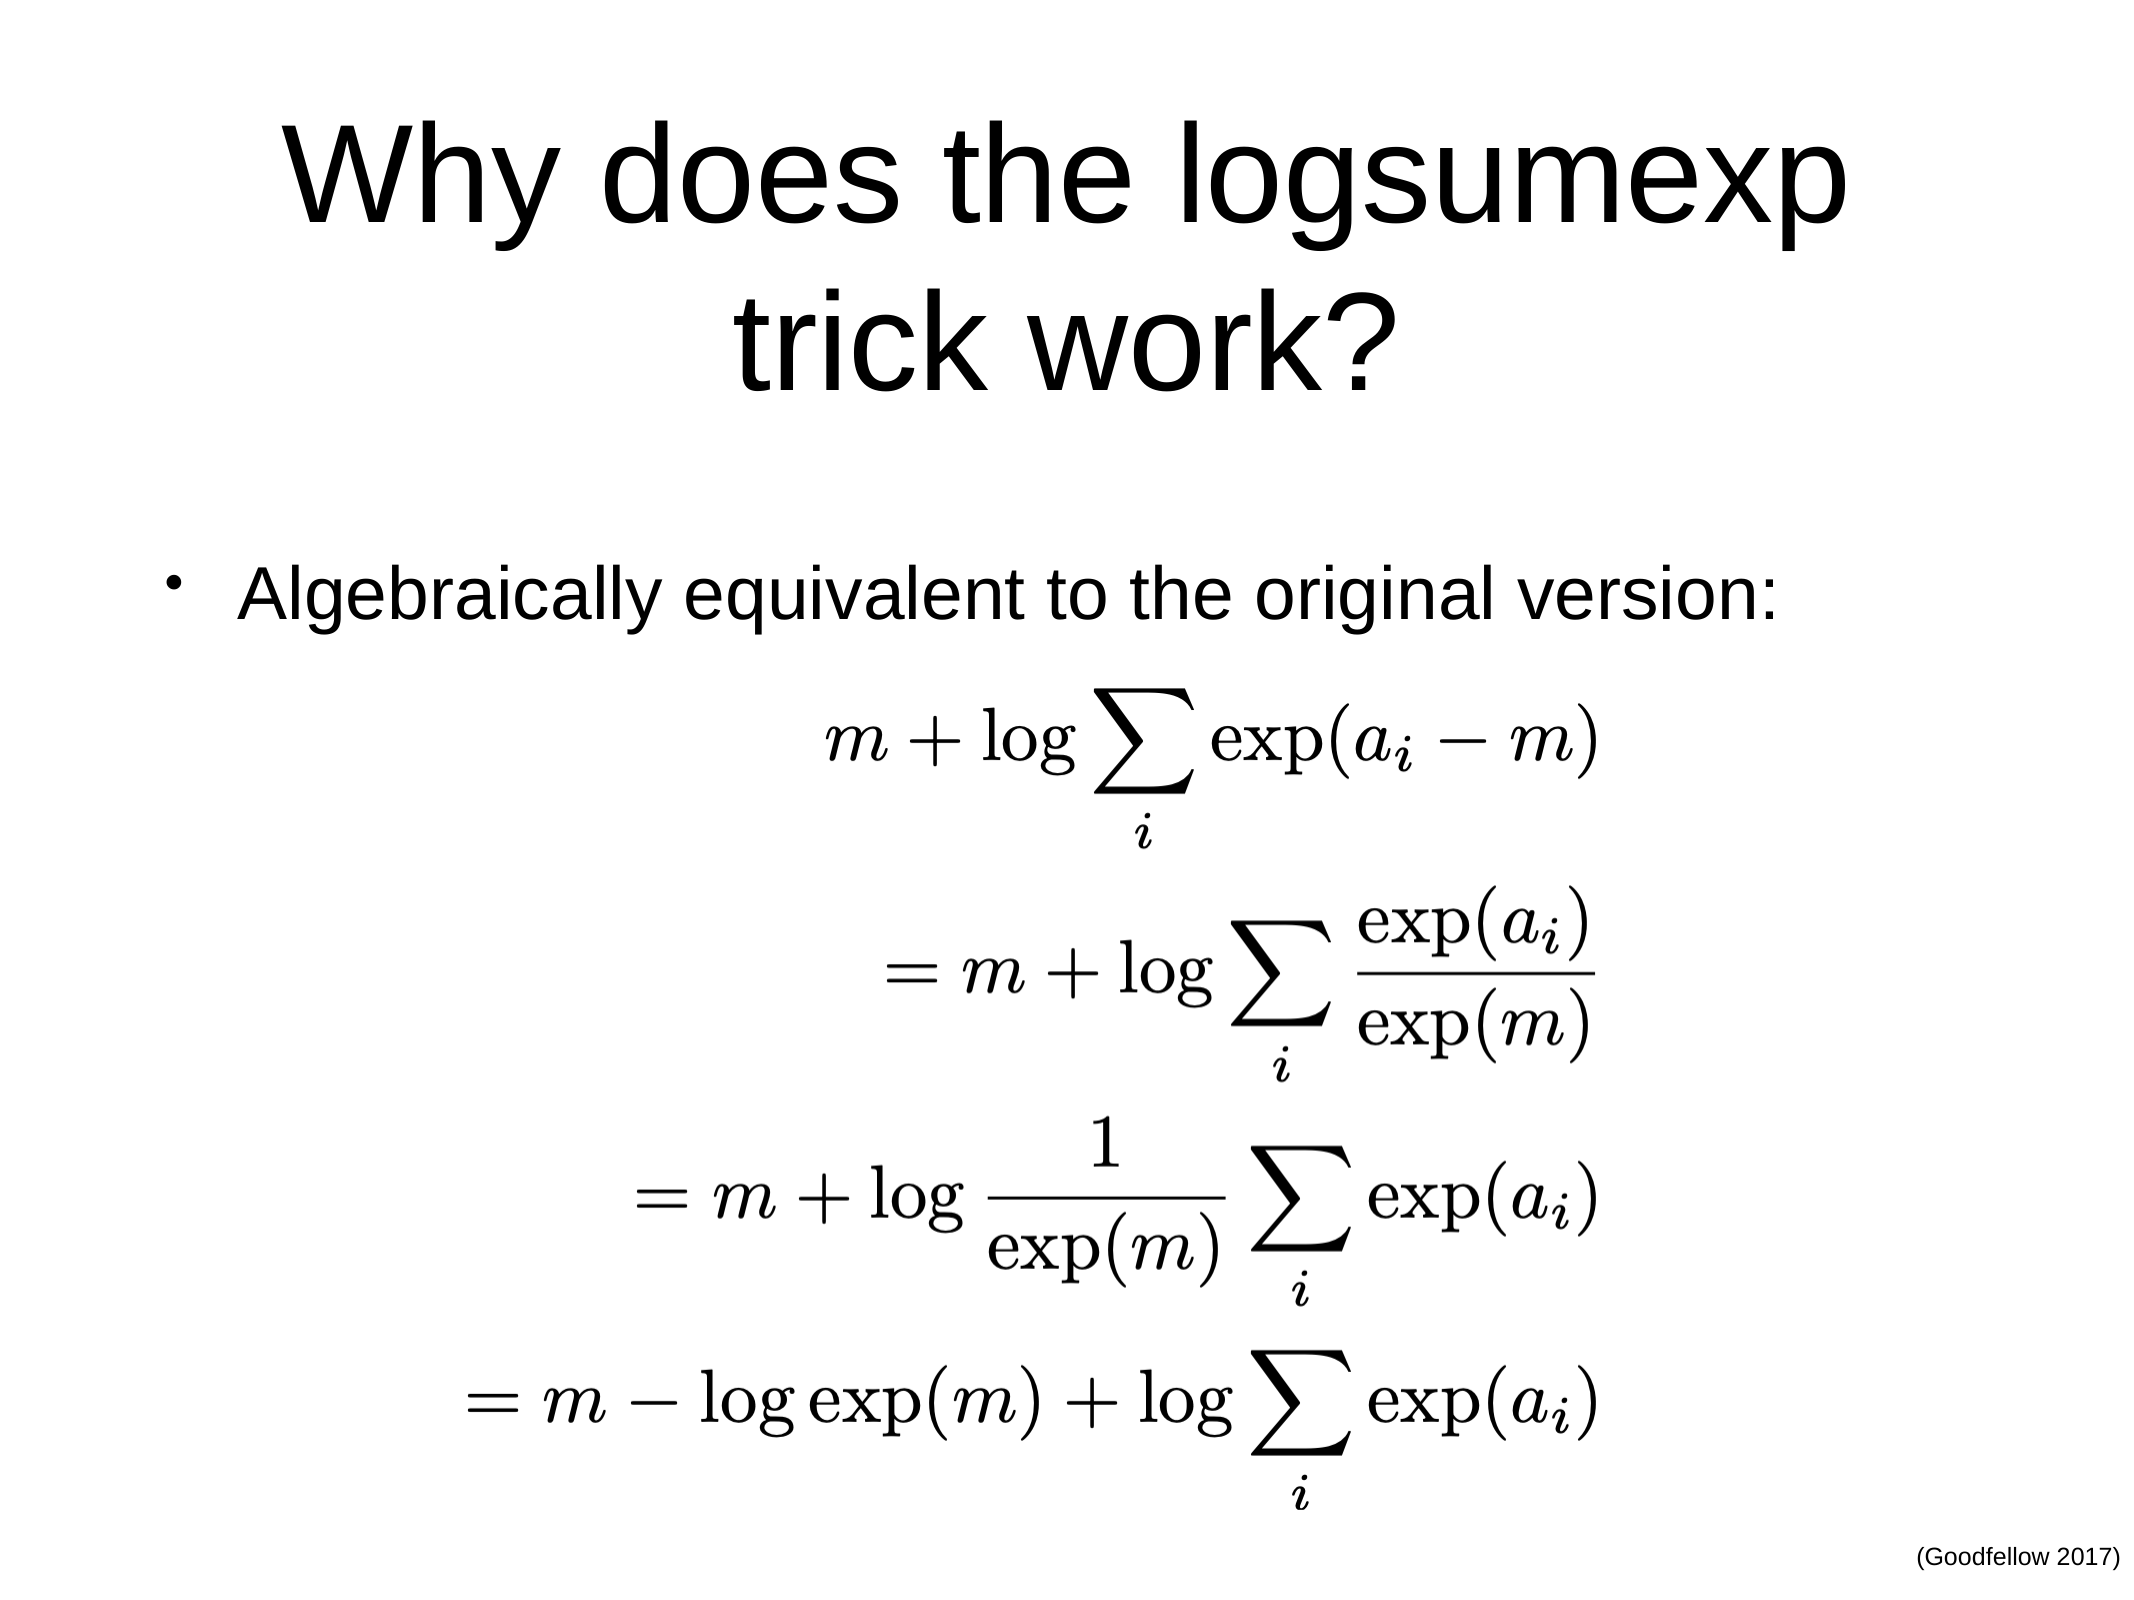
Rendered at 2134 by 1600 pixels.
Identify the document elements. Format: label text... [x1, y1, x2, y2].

title Why does the logsumexp trick work? [155, 72, 1978, 428]
list Algebraically equivalent to the original version: [155, 472, 1978, 706]
picture [466, 688, 1599, 1510]
